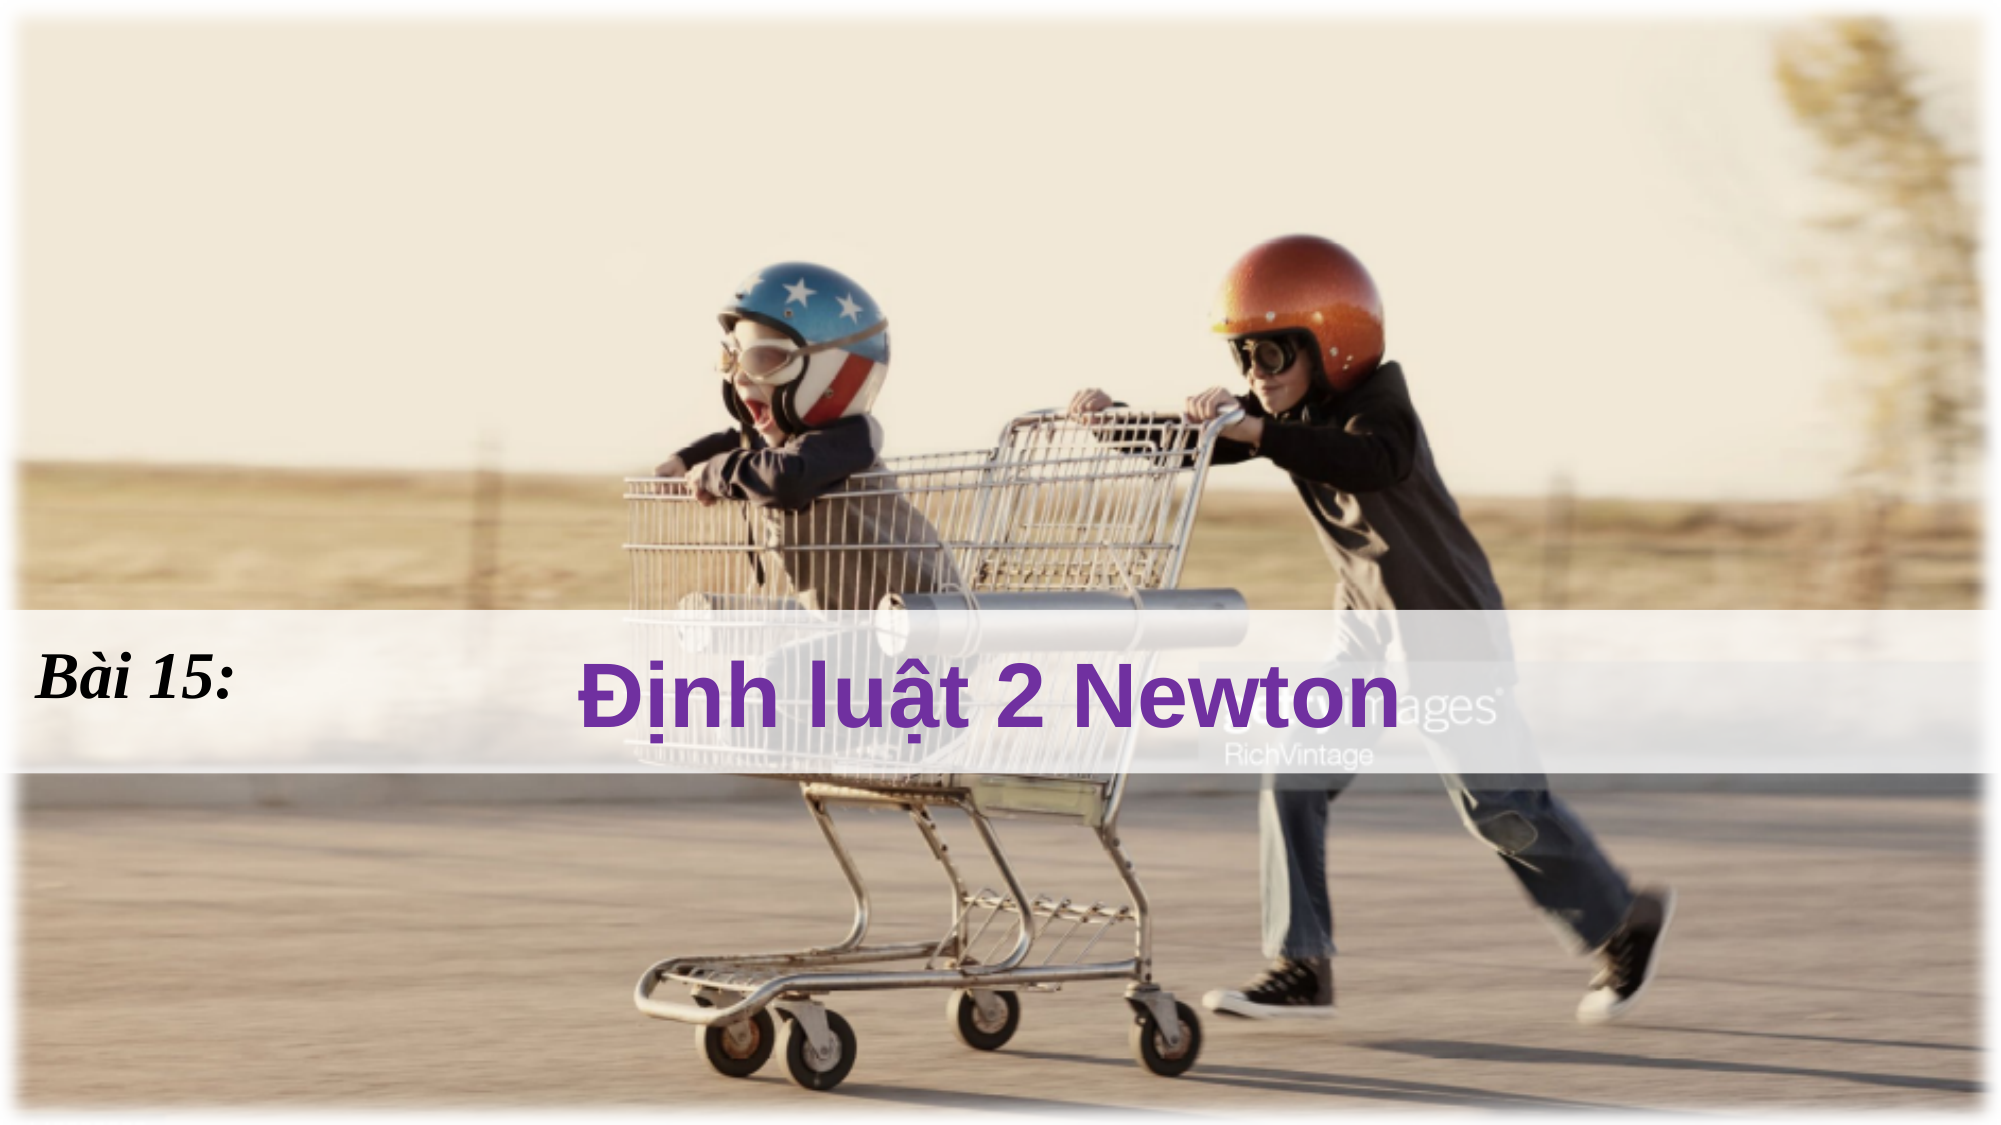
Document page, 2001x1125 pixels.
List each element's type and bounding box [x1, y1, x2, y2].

list [0, 0, 2000, 1125]
